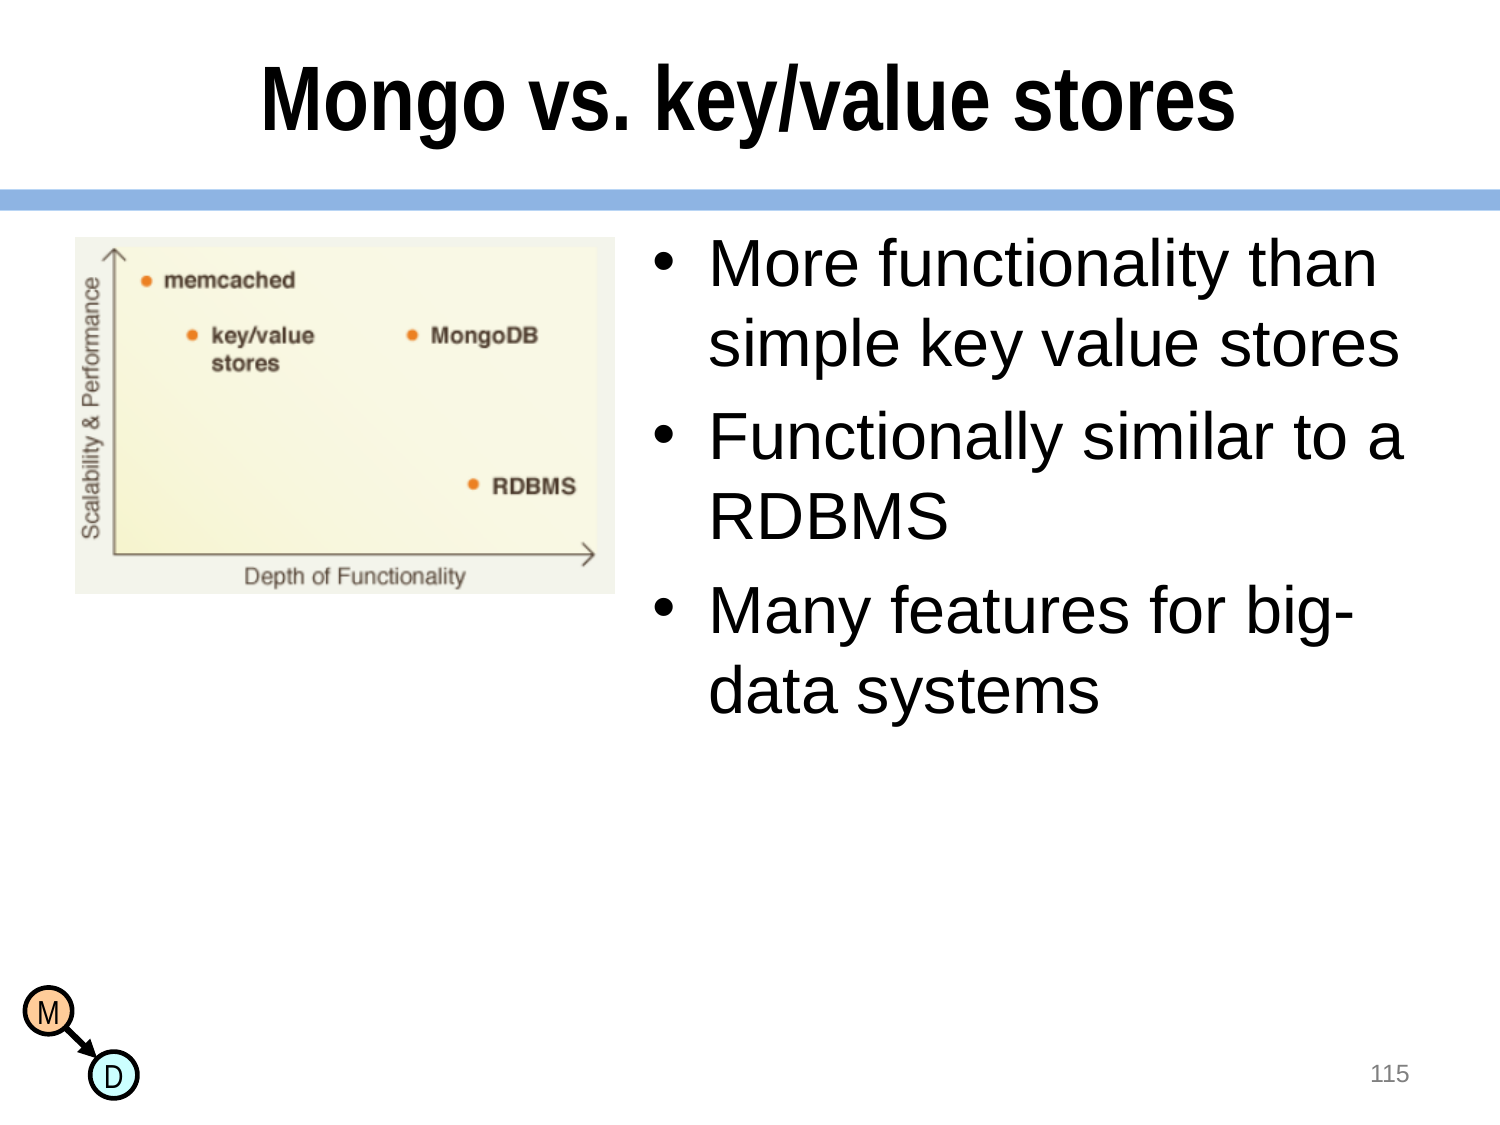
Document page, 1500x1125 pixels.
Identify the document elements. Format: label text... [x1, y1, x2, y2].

title Mongo vs. key/value stores [75, 0, 1425, 188]
picture [74, 237, 615, 595]
slide_number 115 [1337, 1042, 1425, 1103]
list More functionality than simple key value stores Functionally similar to a RDBMS Many features for big-data systems [637, 212, 1425, 1005]
